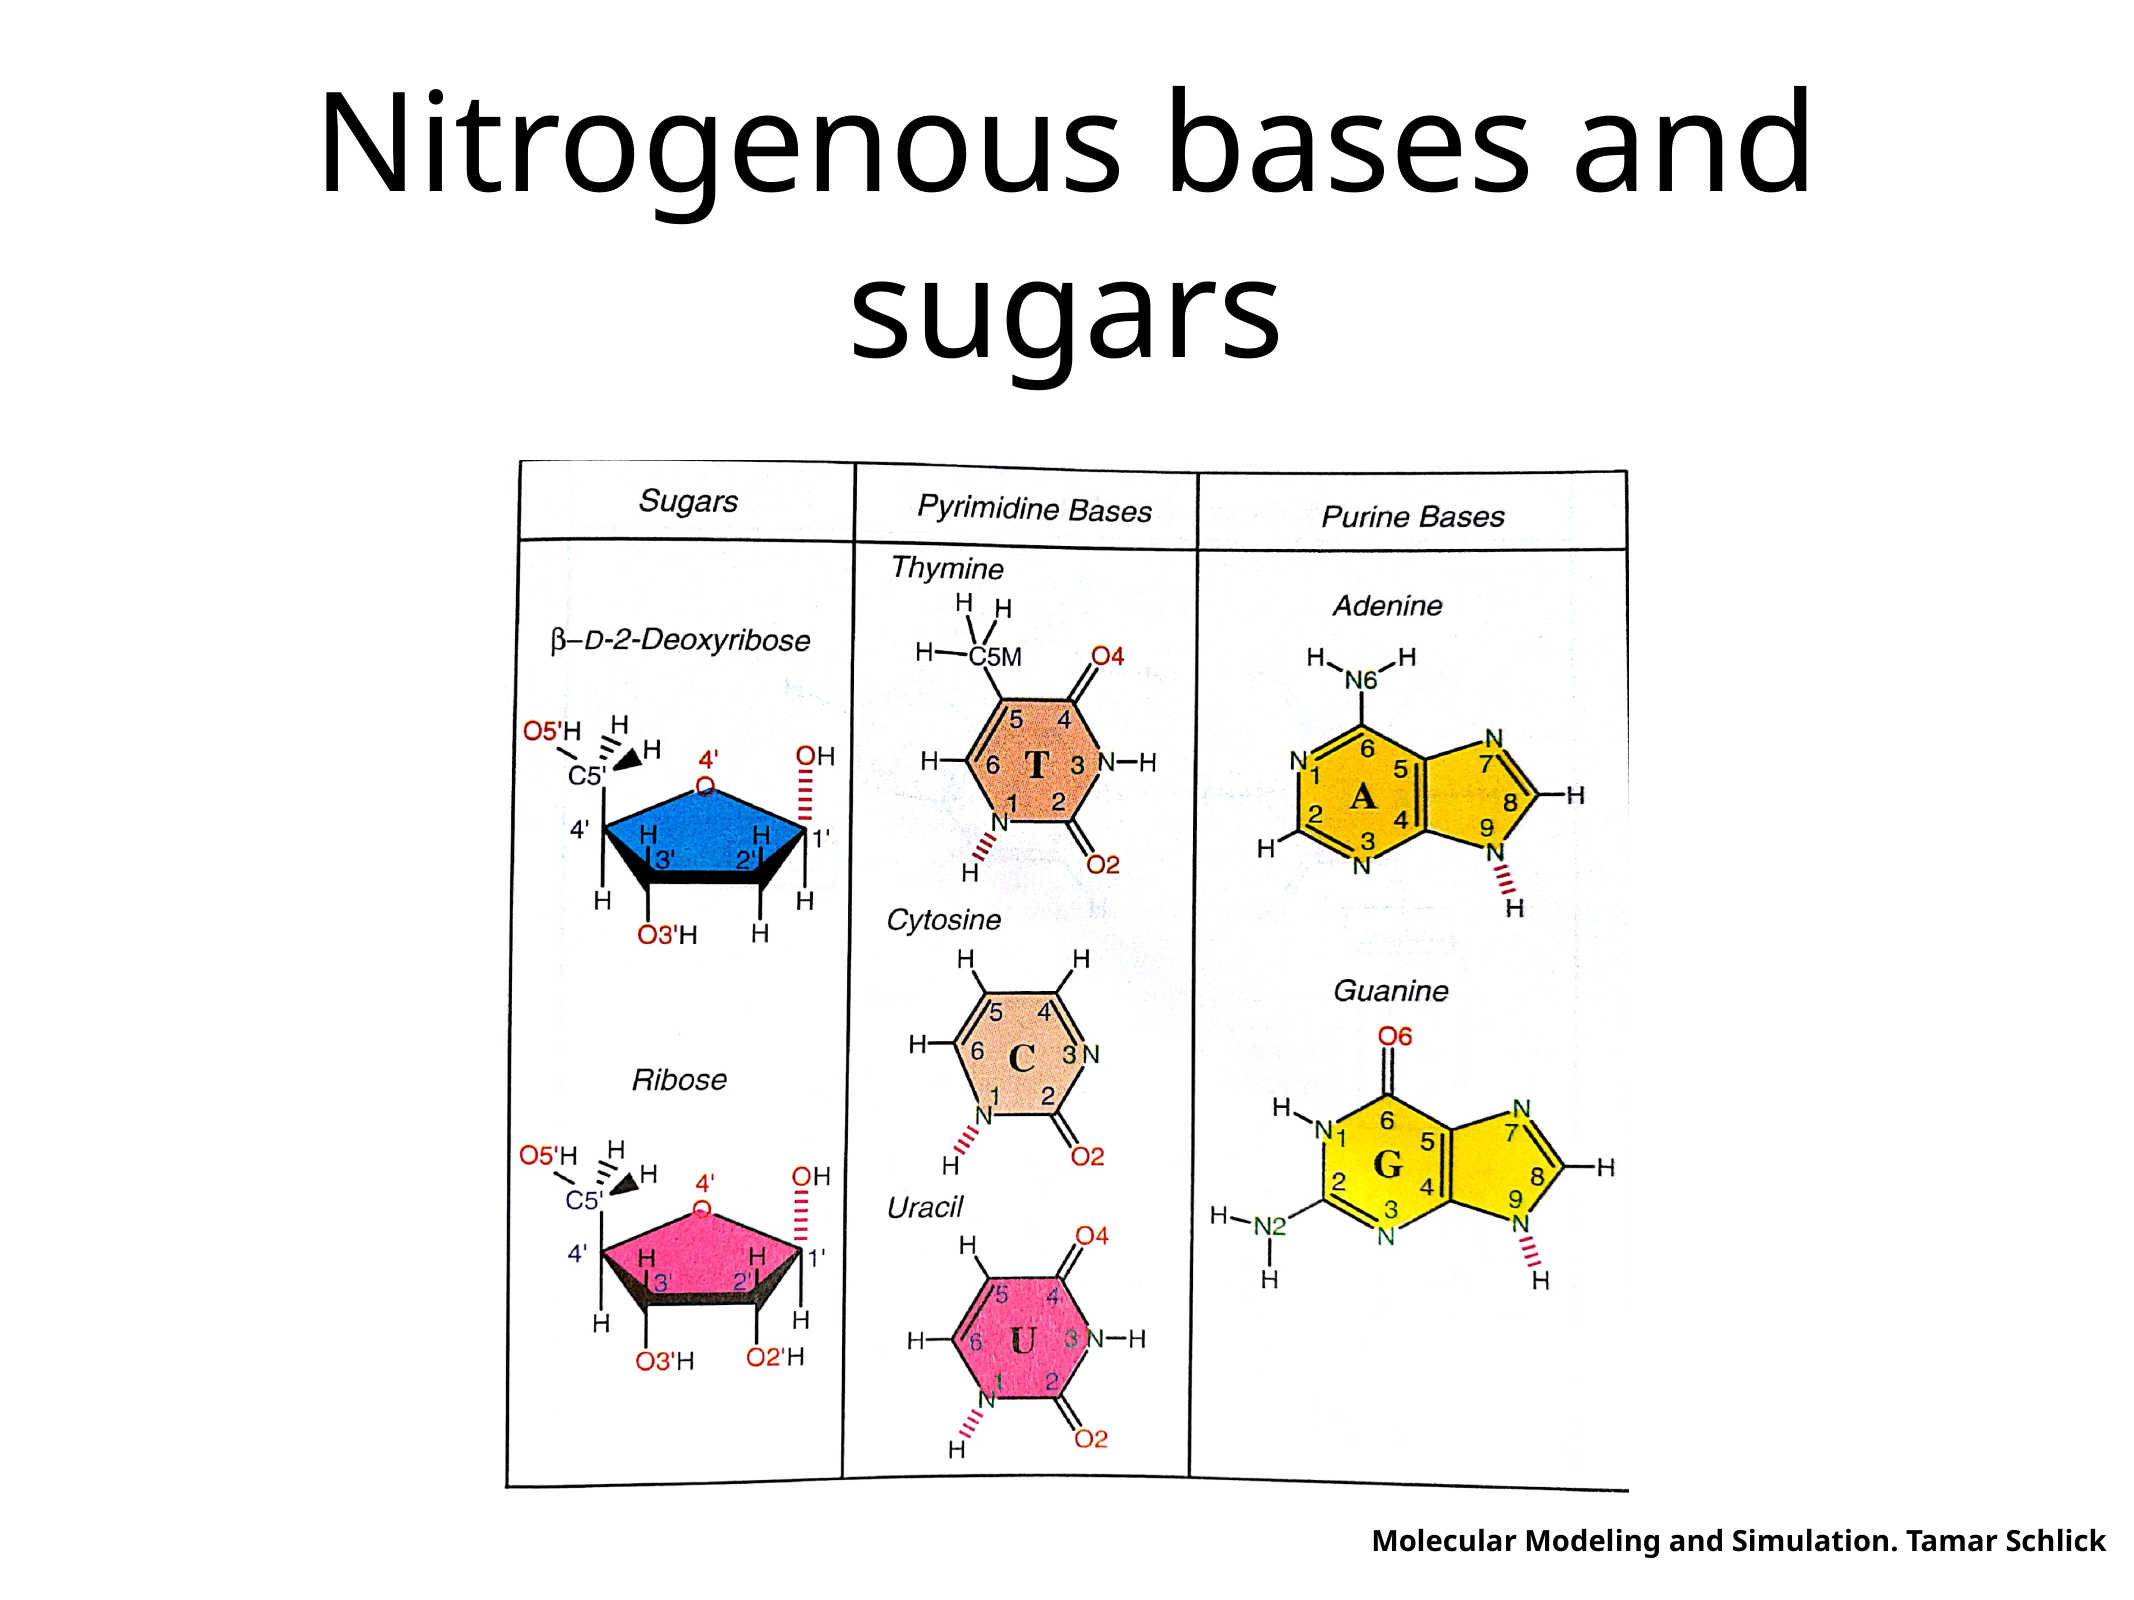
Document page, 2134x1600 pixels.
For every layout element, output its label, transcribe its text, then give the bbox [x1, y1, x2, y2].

text_box Molecular Modeling and Simulation. Tamar Schlick [1362, 1513, 2117, 1566]
title Nitrogenous bases and sugars [155, 41, 1978, 397]
picture [506, 414, 1629, 1540]
